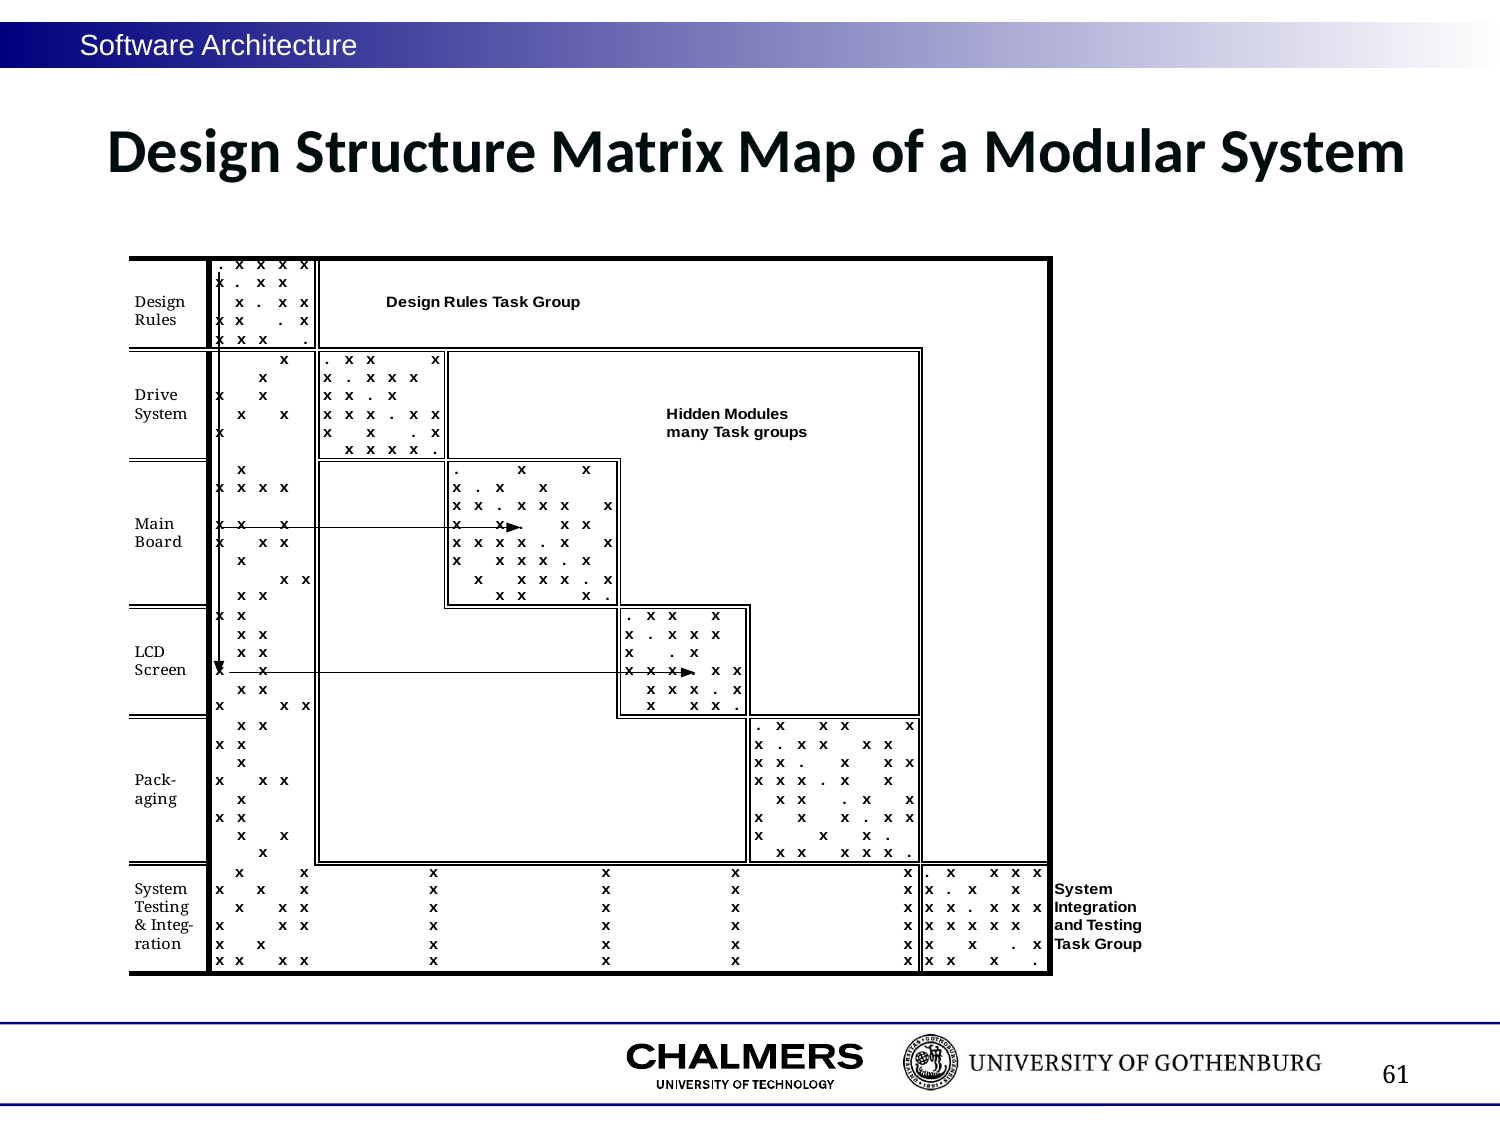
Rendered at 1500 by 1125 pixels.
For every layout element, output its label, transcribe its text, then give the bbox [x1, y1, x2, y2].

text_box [128, 237, 1201, 1013]
slide_number 61 [1074, 1024, 1426, 1101]
picture [903, 1034, 1074, 1091]
title Design Structure Matrix Map of a Modular System [56, 85, 1460, 210]
